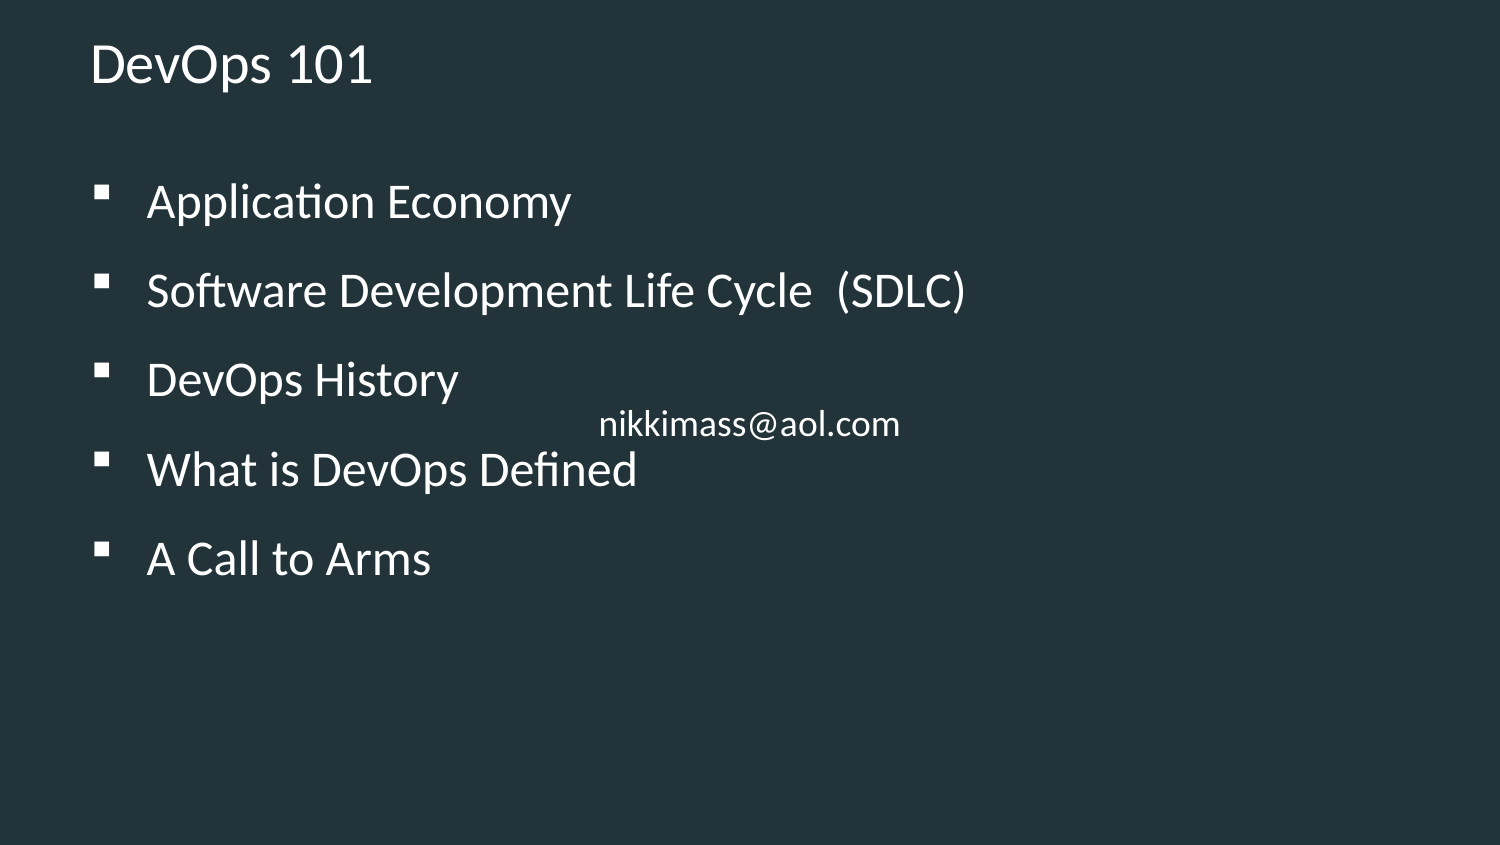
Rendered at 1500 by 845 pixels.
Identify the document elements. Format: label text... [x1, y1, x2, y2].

list Application Economy Software Development Life Cycle (SDLC) DevOps History What is DevOps Defined A Call to Arms [75, 160, 1426, 712]
text_box nikkimass@aol.com [583, 391, 917, 452]
title DevOps 101 [75, 25, 1425, 160]
